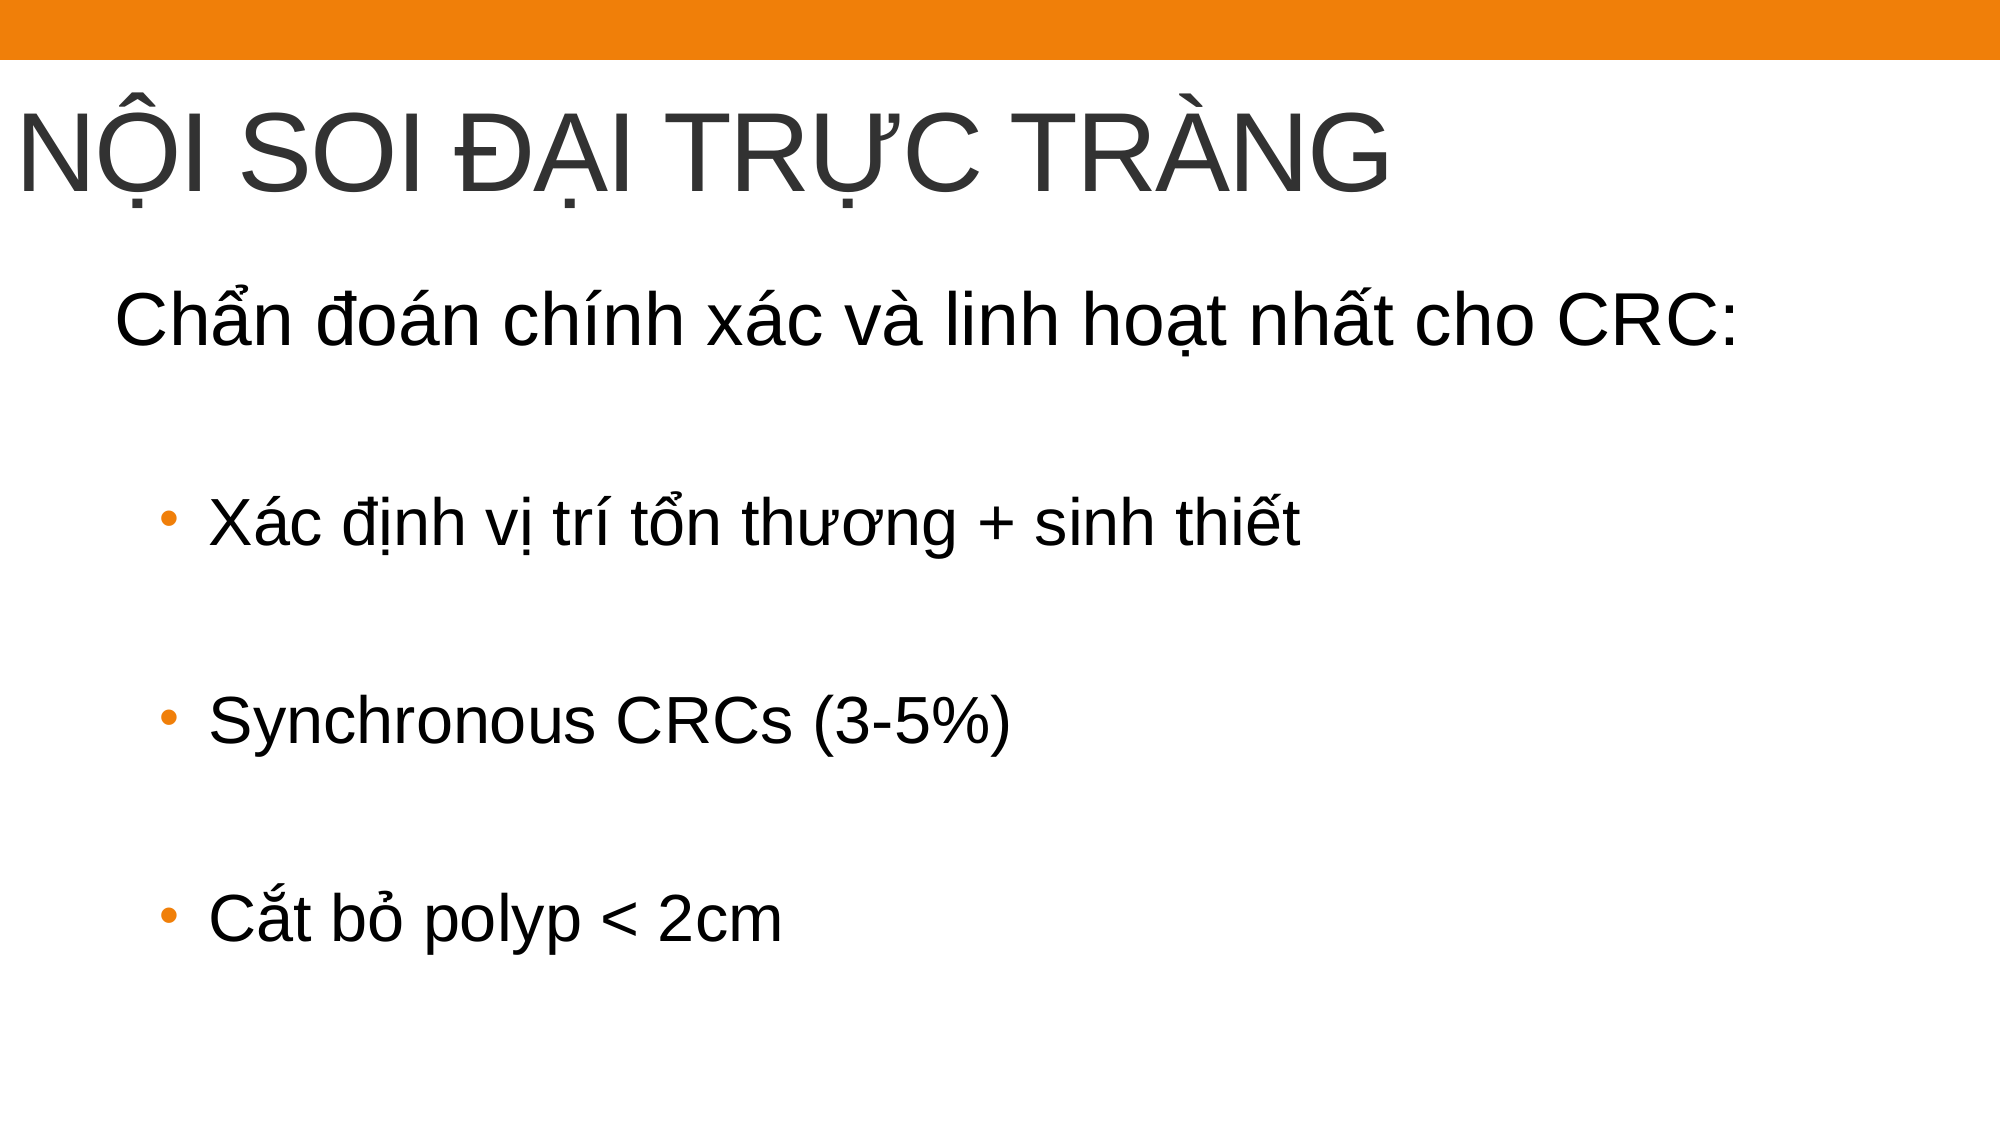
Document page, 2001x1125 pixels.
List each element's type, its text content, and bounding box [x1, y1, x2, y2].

list Chẩn đoán chính xác và linh hoạt nhất cho CRC: Xác định vị trí tổn thương + sinh thiết Synchronous CRCs (3-5%) Cắt bỏ polyp < 2cm [99, 262, 1900, 1063]
title NỘI SOI ĐẠI TRỰC TRÀNG [0, 65, 1800, 228]
